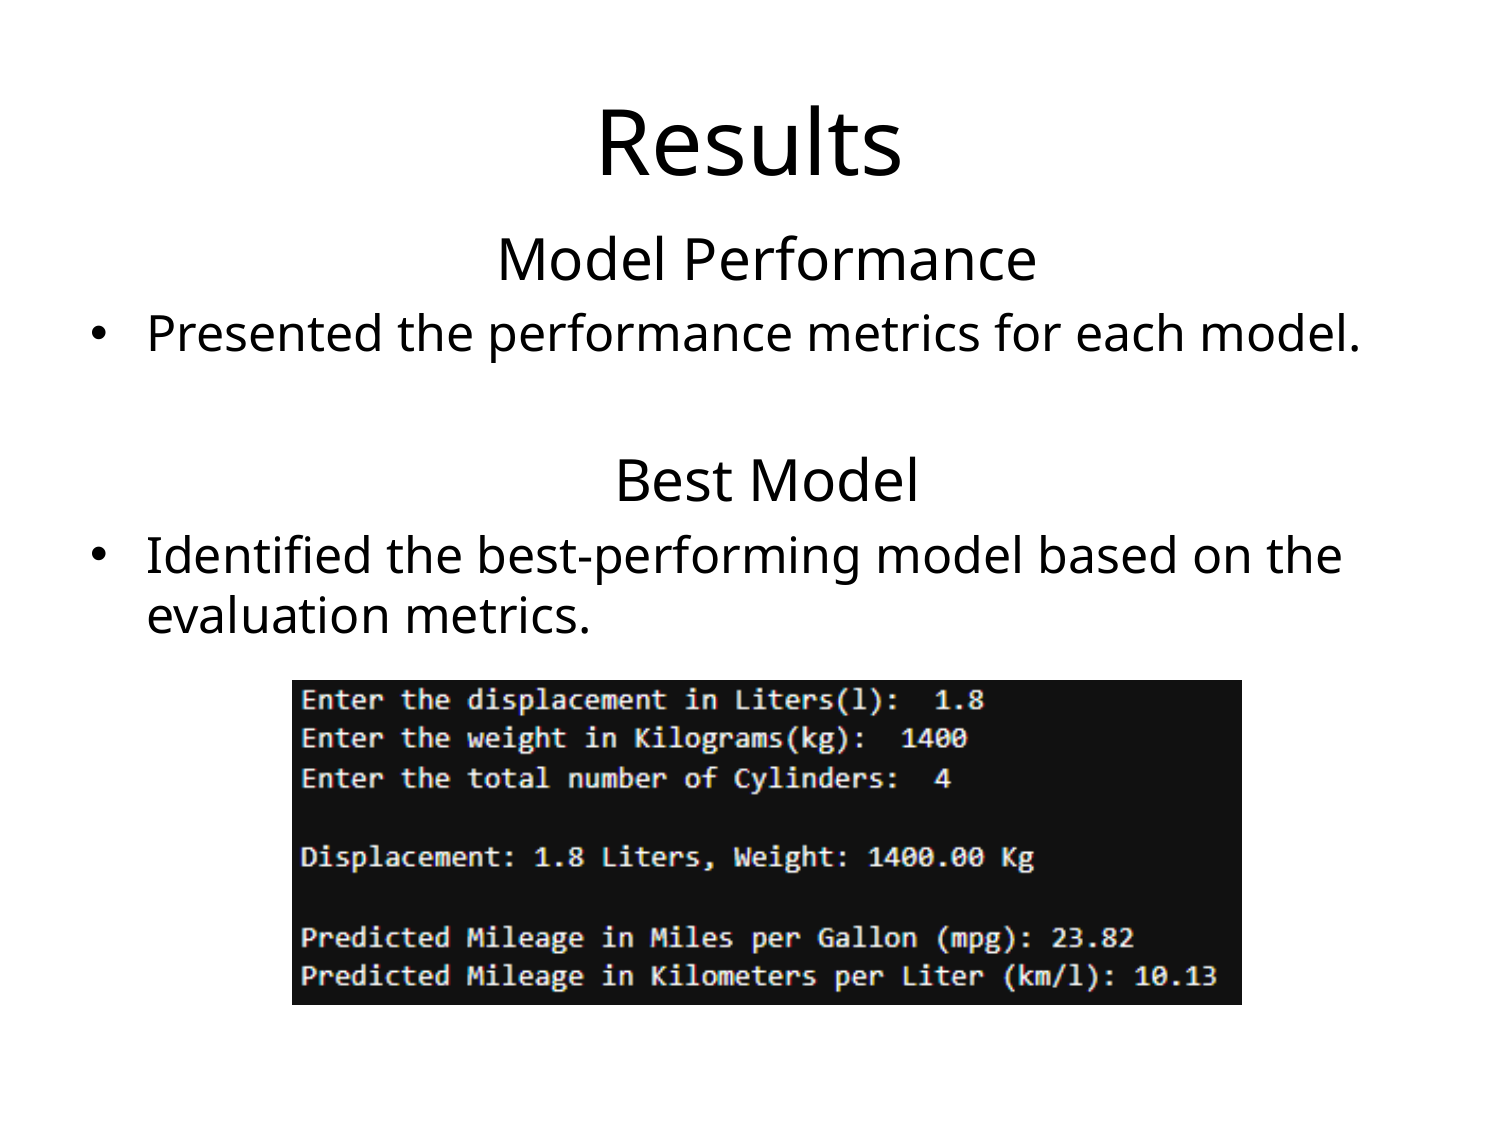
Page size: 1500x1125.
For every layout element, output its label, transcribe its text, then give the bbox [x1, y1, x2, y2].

picture [292, 680, 1242, 1006]
title Results [75, 45, 1425, 214]
list Model Performance Presented the performance metrics for each model. Best Model Identified the best-performing model based on the evaluation metrics. [75, 214, 1460, 657]
